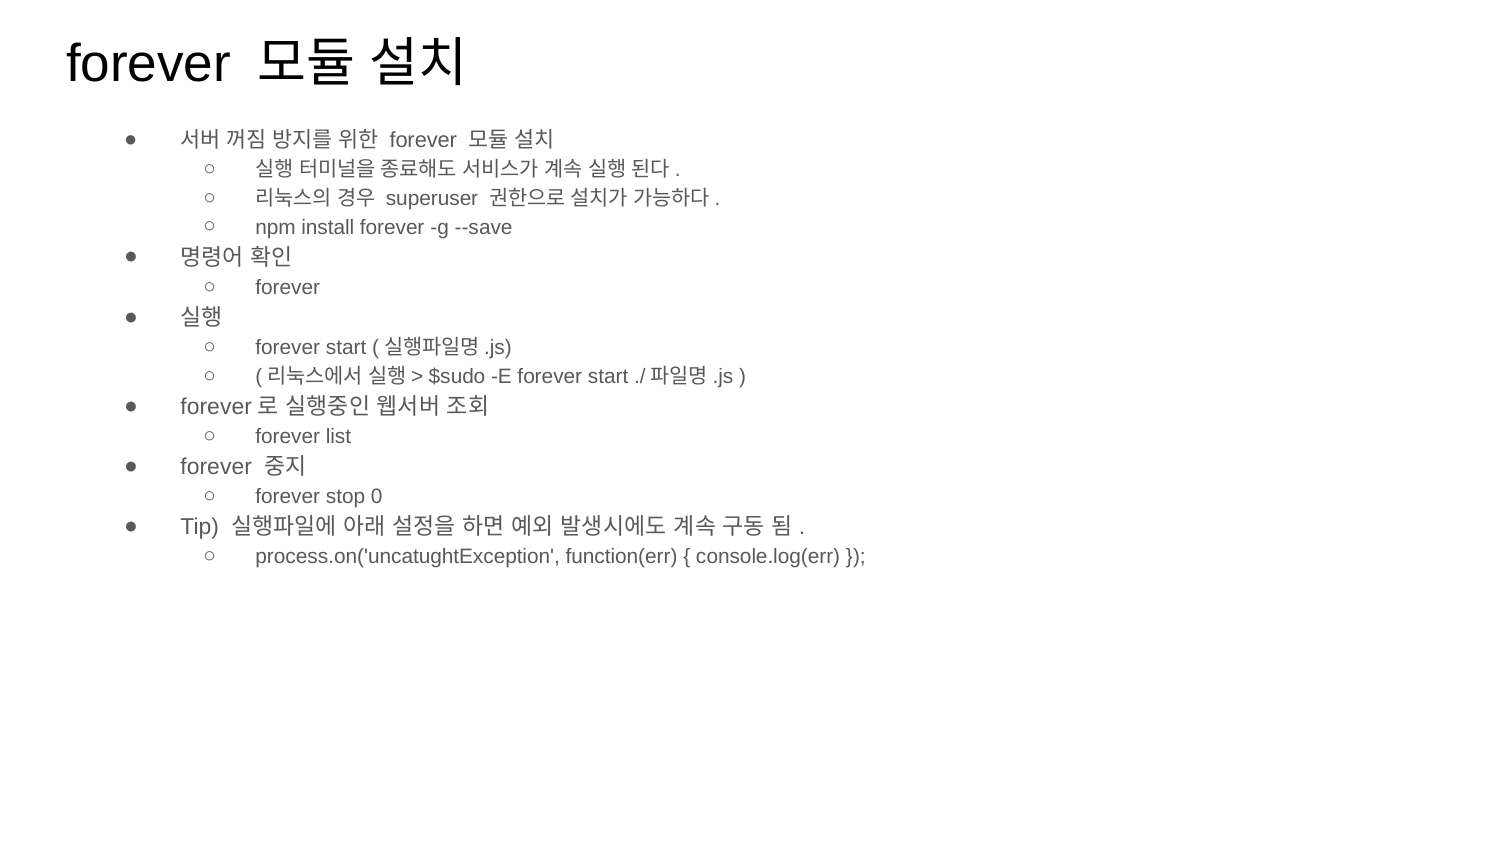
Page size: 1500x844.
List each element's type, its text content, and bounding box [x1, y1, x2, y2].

list 서버 꺼짐 방지를 위한 forever 모듈 설치 실행 터미널을 종료해도 서비스가 계속 실행 된다. 리눅스의 경우 superuser 권한으로 설치가 가능하다. npm install forever -g --save 명령어 확인 forever 실행 forever start (실행파일명.js) (리눅스에서 실행> $sudo -E forever start ./파일명.js ) forever로 실행중인 웹서버 조회 forever list forever 중지 forever stop 0 Tip) 실행파일에 아래 설정을 하면 예외 발생시에도 계속 구동 됨. process.on('uncatughtException', function(err) { console.log(err) }); [90, 107, 1354, 814]
title forever 모듈 설치 [51, 13, 1449, 107]
